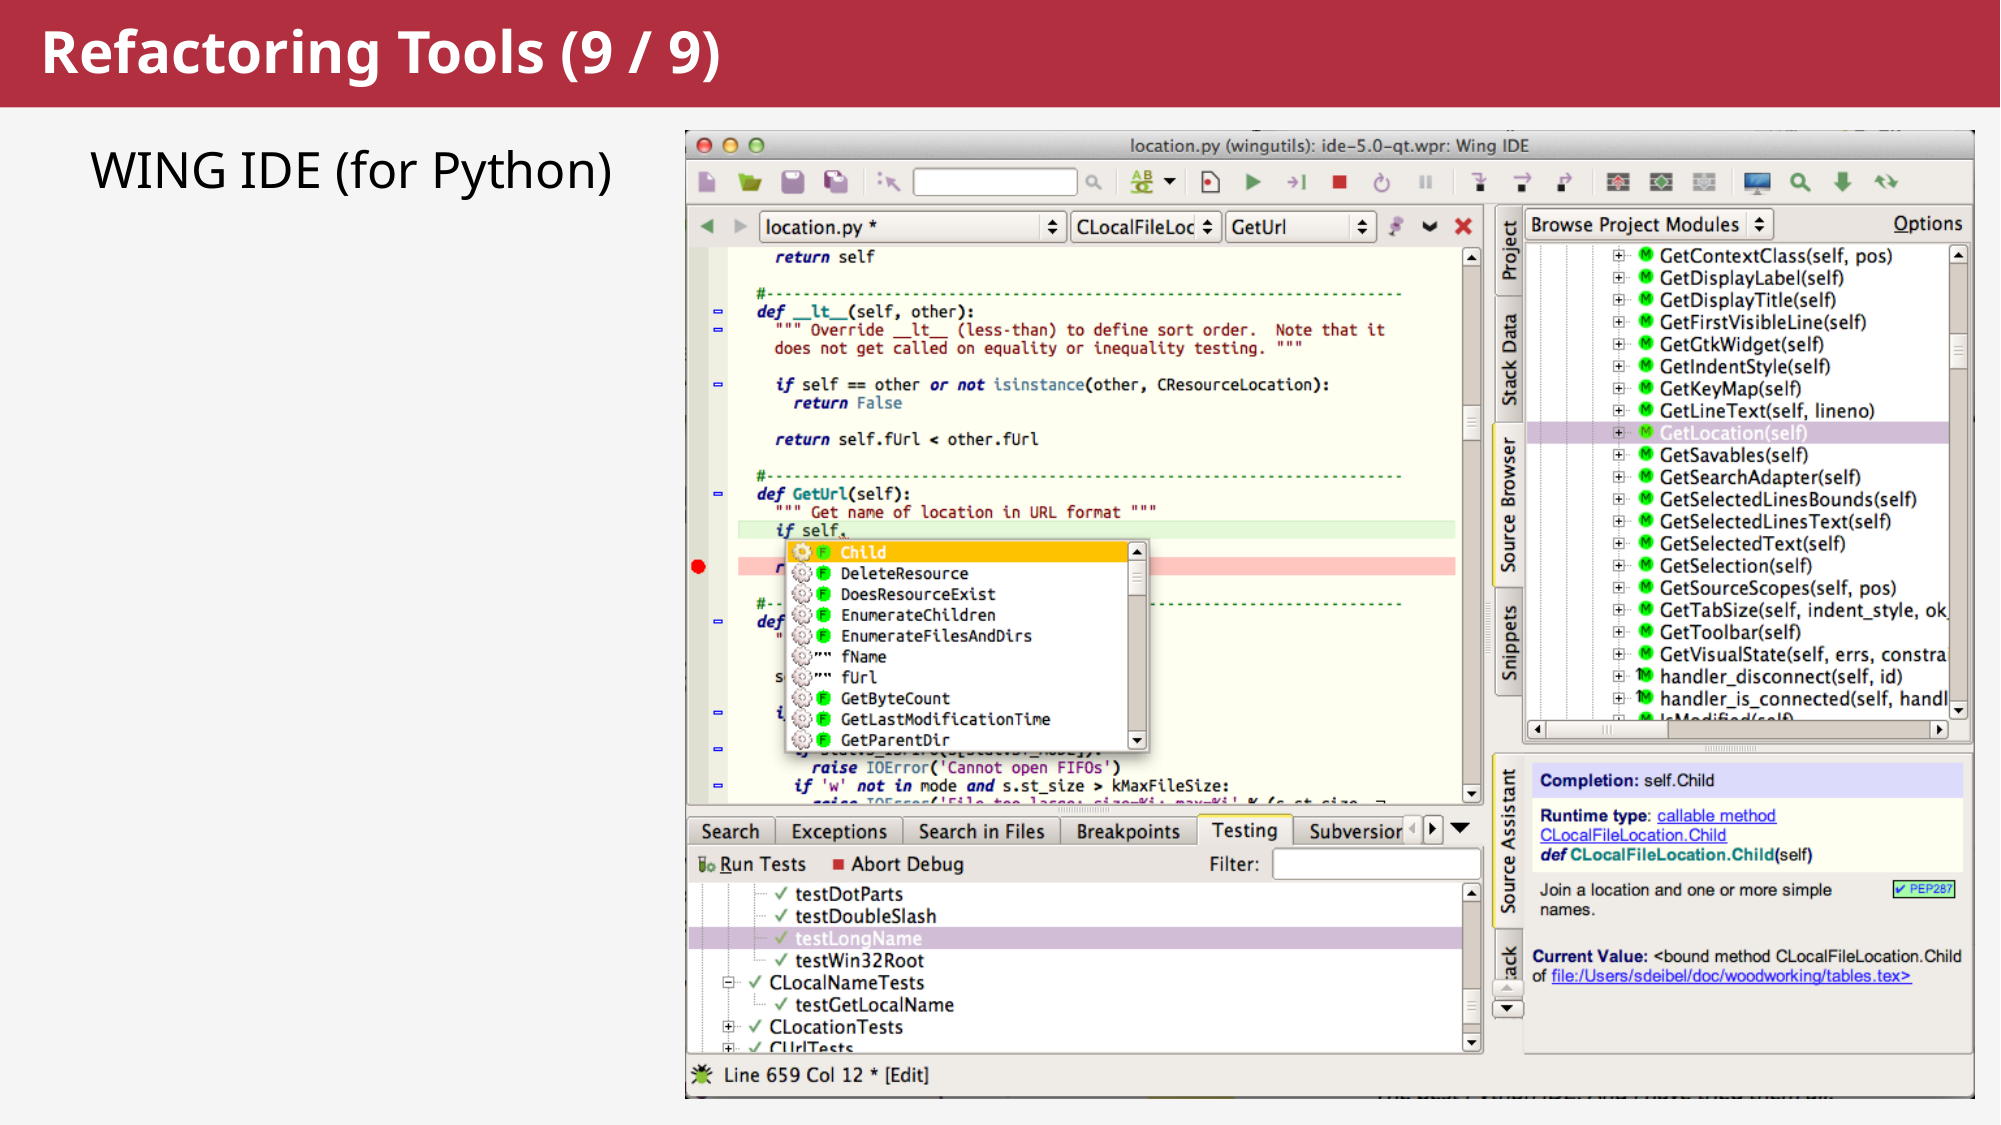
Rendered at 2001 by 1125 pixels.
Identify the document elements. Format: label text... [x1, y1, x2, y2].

picture [685, 130, 1975, 1099]
list WING IDE (for Python) [78, 130, 685, 928]
title Refactoring Tools (9 / 9) [40, 0, 1350, 95]
